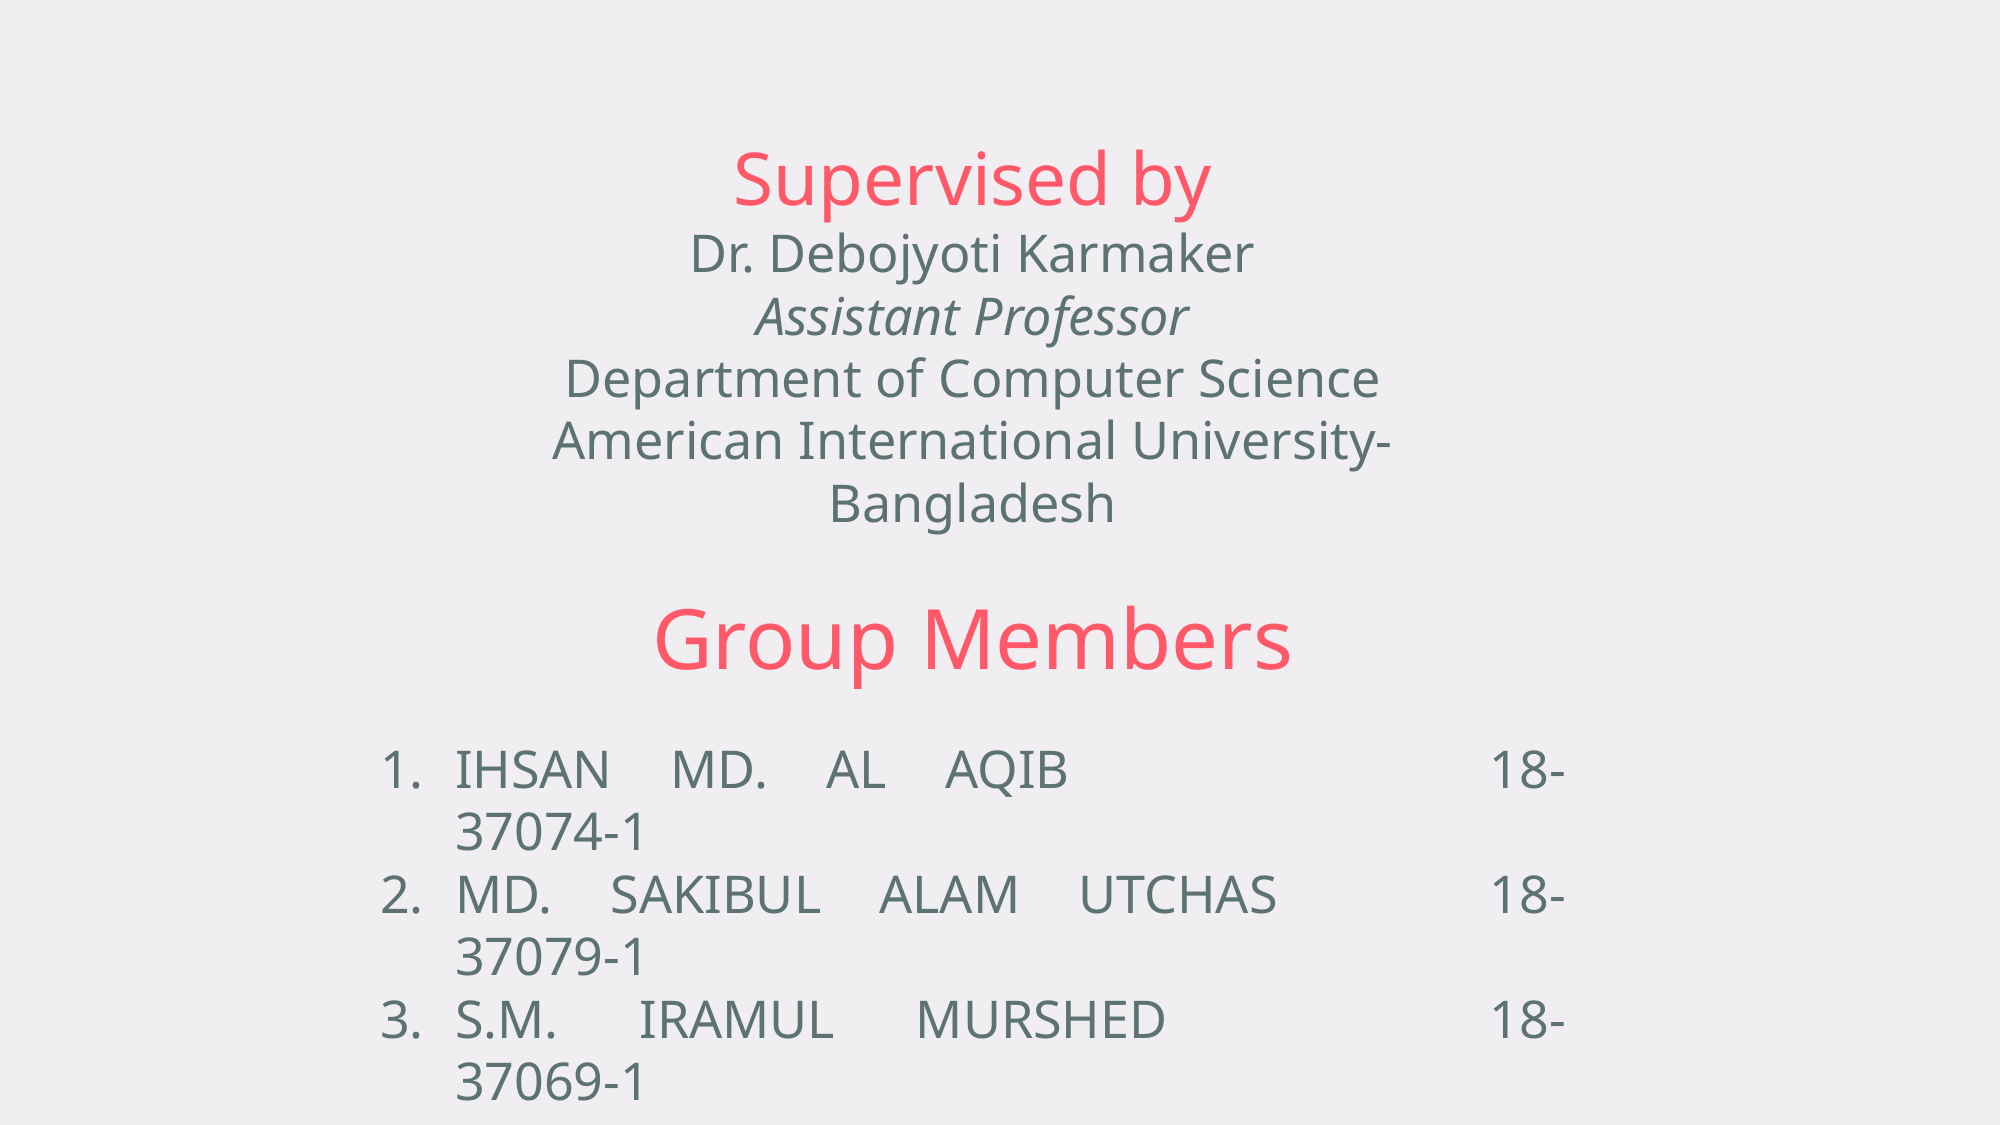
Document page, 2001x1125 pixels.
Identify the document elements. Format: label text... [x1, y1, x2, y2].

text_box Group Members IHSAN MD. AL AQIB 18-37074-1 MD. SAKIBUL ALAM UTCHAS 18-37079-1 S.M. IRAMUL MURSHED 18-37069-1 HASEBUL HASAN SHIHAB 18-37031-1 [365, 578, 1581, 1125]
text_box Supervised by Dr. Debojyoti Karmaker Assistant Professor Department of Computer Science American International University-Bangladesh [454, 125, 1492, 541]
